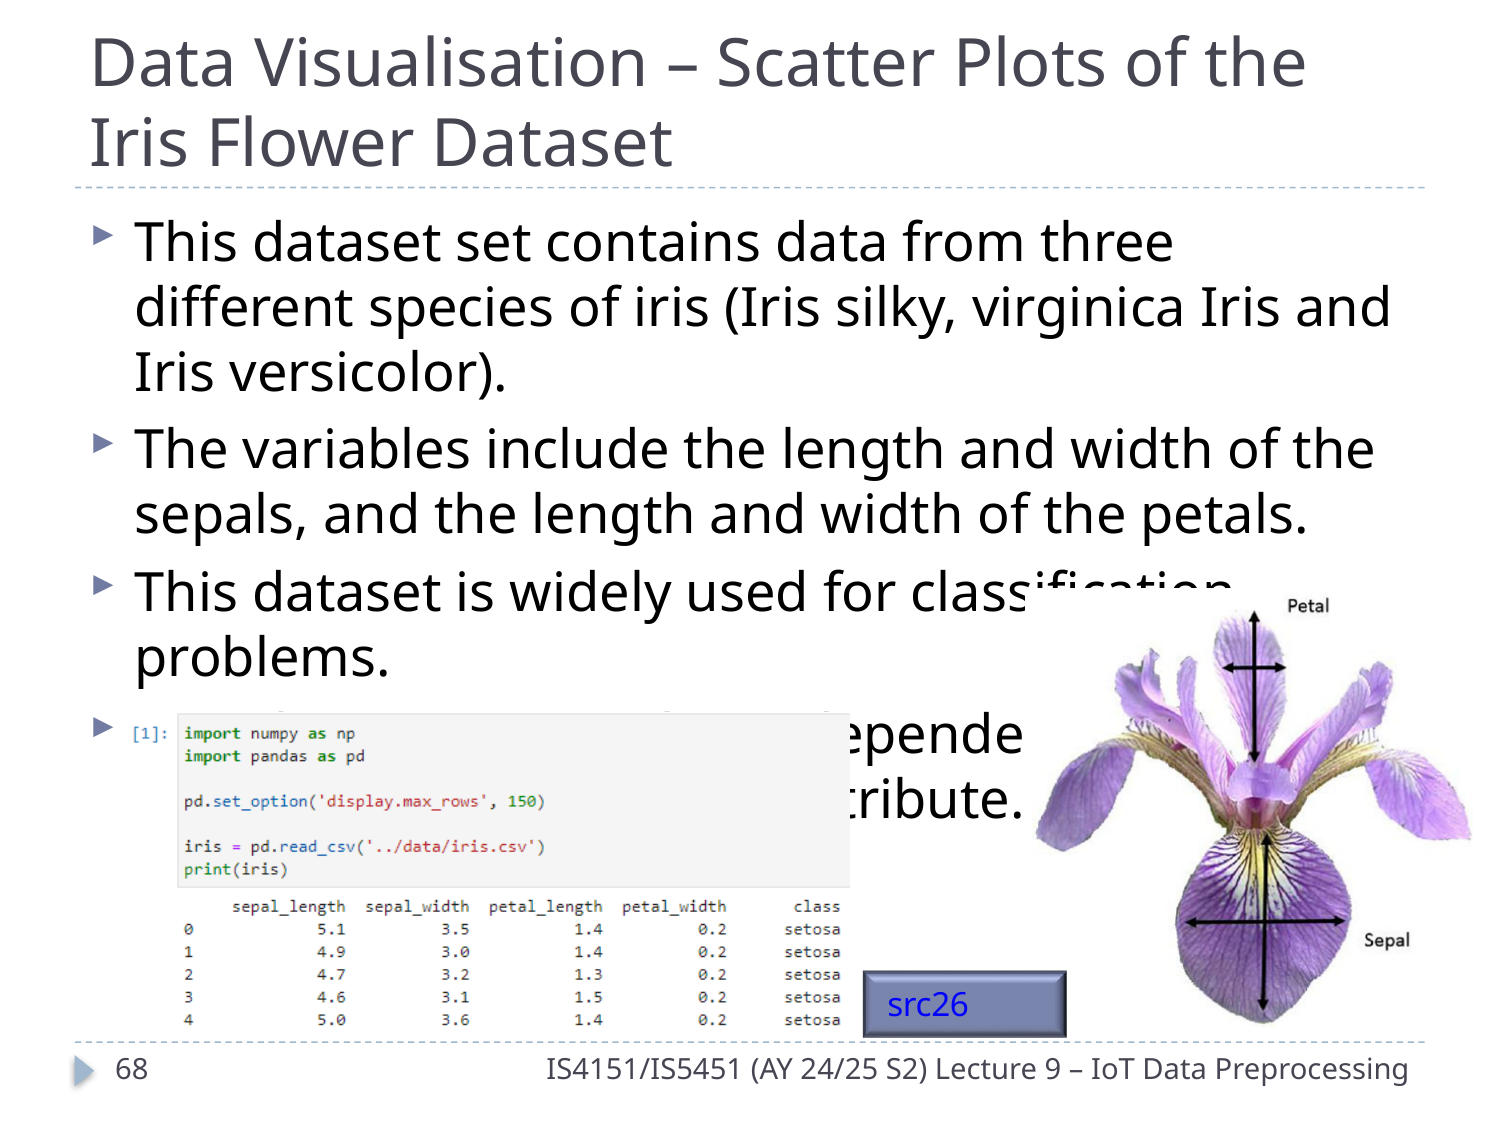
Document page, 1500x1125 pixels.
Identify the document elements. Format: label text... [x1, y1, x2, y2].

list This dataset set contains data from three different species of iris (Iris silky, virginica Iris and Iris versicolor). The variables include the length and width of the sepals, and the length and width of the petals. This dataset is widely used for classification problems. 150 observations with 4 independent attributes and one target attribute. [75, 200, 1425, 1010]
footer IS4151/IS5451 (AY 24/25 S2) Lecture 9 – IoT Data Preprocessing [426, 1042, 1425, 1103]
title Data Visualisation – Scatter Plots of the Iris Flower Dataset [75, 24, 1425, 188]
picture [124, 712, 851, 1033]
picture [1024, 587, 1488, 1027]
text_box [862, 970, 1068, 1038]
slide_number 67 [100, 1042, 426, 1103]
